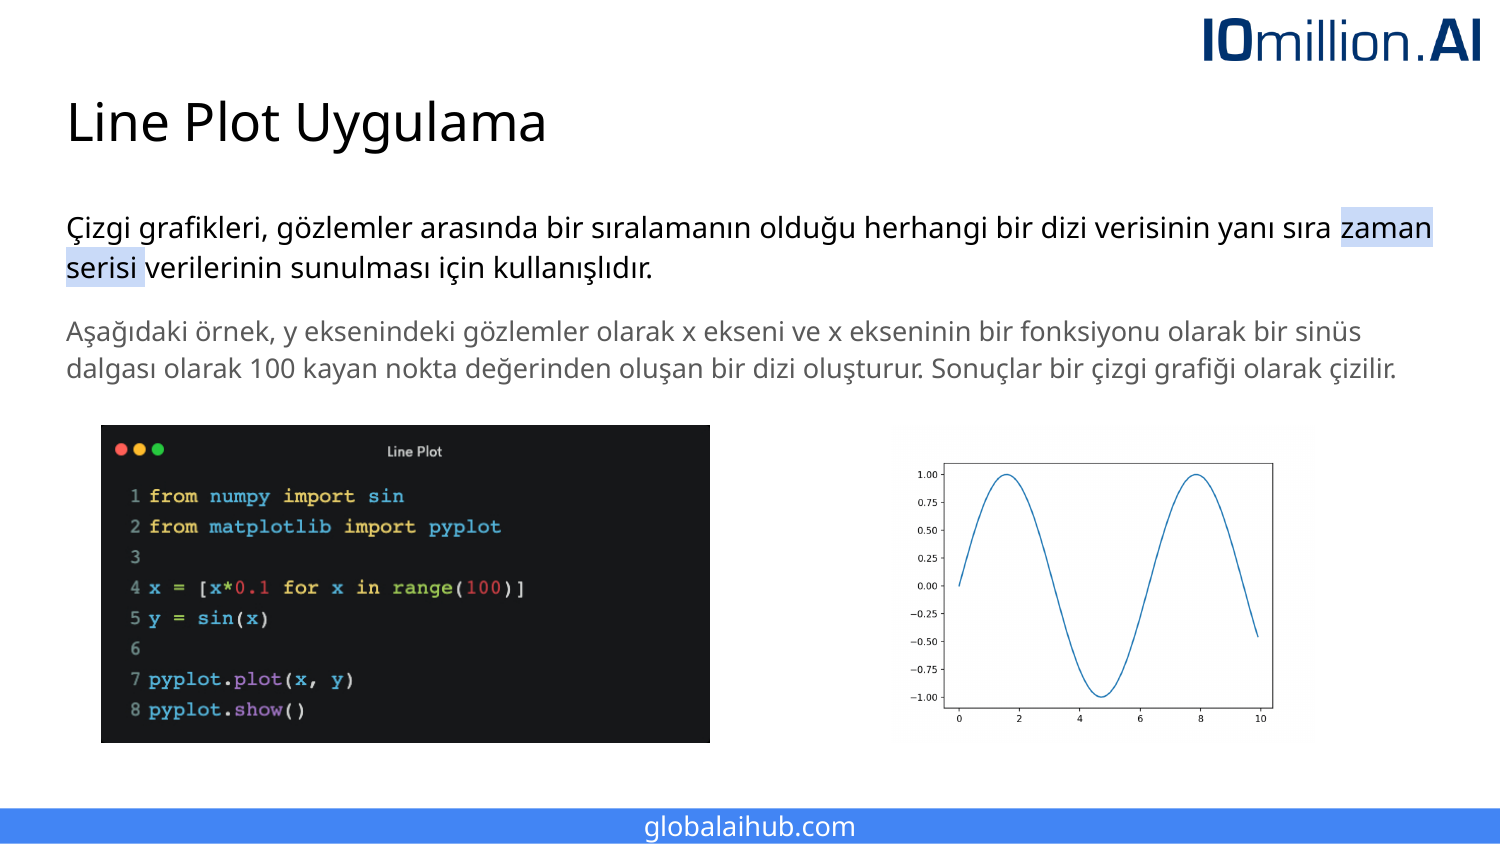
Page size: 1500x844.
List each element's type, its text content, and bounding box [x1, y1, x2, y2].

picture [101, 425, 710, 744]
list Çizgi grafikleri, gözlemler arasında bir sıralamanın olduğu herhangi bir dizi verisinin yanı sıra zaman serisi verilerinin sunulması için kullanışlıdır. Aşağıdaki örnek, y eksenindeki gözlemler olarak x ekseni ve x ekseninin bir fonksiyonu olarak bir sinüs dalgası olarak 100 kayan nokta değerinden oluşan bir dizi oluşturur. Sonuçlar bir çizgi grafiği olarak çizilir. [51, 189, 1449, 404]
title Line Plot Uygulama [51, 72, 1449, 167]
picture [1204, 18, 1480, 61]
picture [891, 425, 1315, 744]
